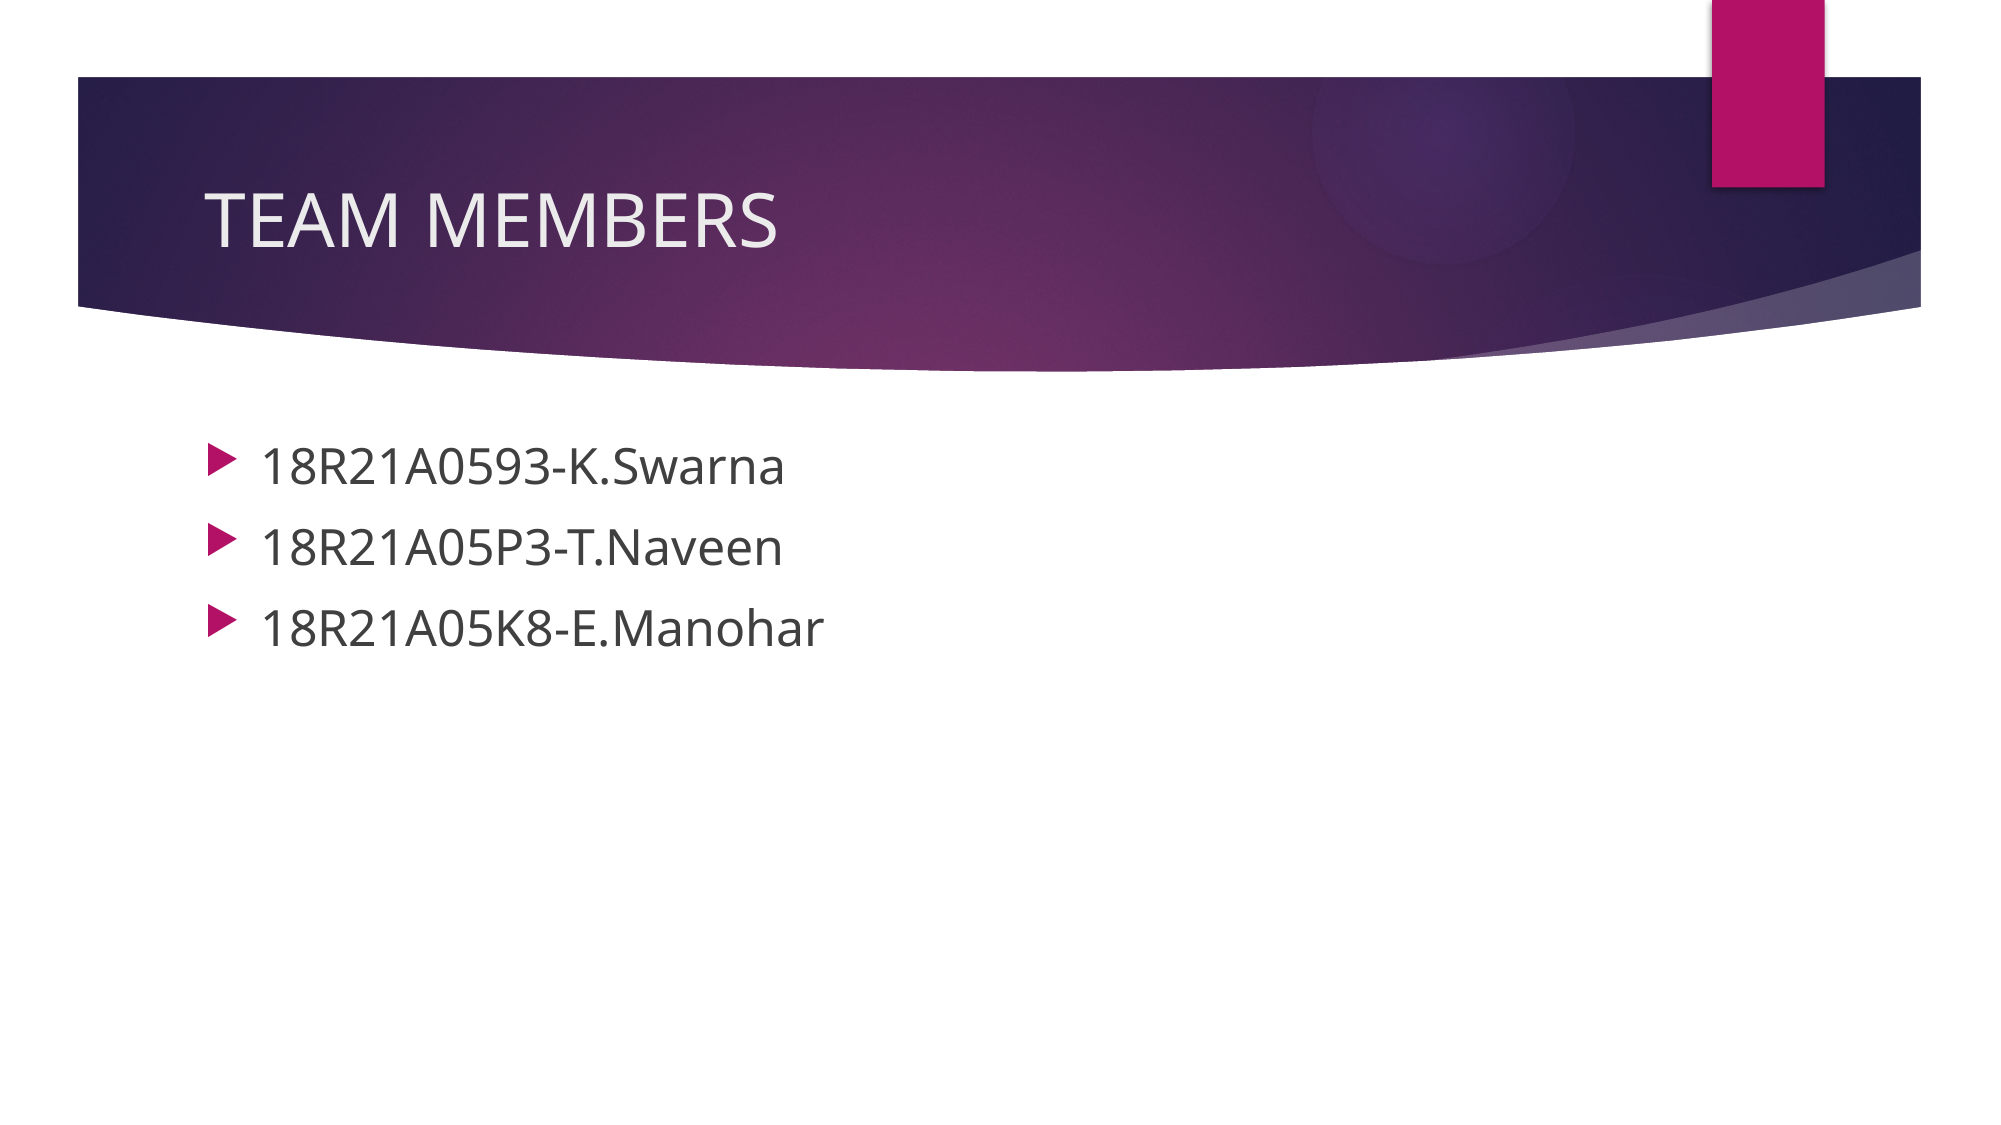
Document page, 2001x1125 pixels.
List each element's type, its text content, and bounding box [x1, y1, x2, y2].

title TEAM MEMBERS [189, 159, 1627, 276]
list 18R21A0593-K.Swarna 18R21A05P3-T.Naveen 18R21A05K8-E.Manohar [189, 427, 1638, 988]
